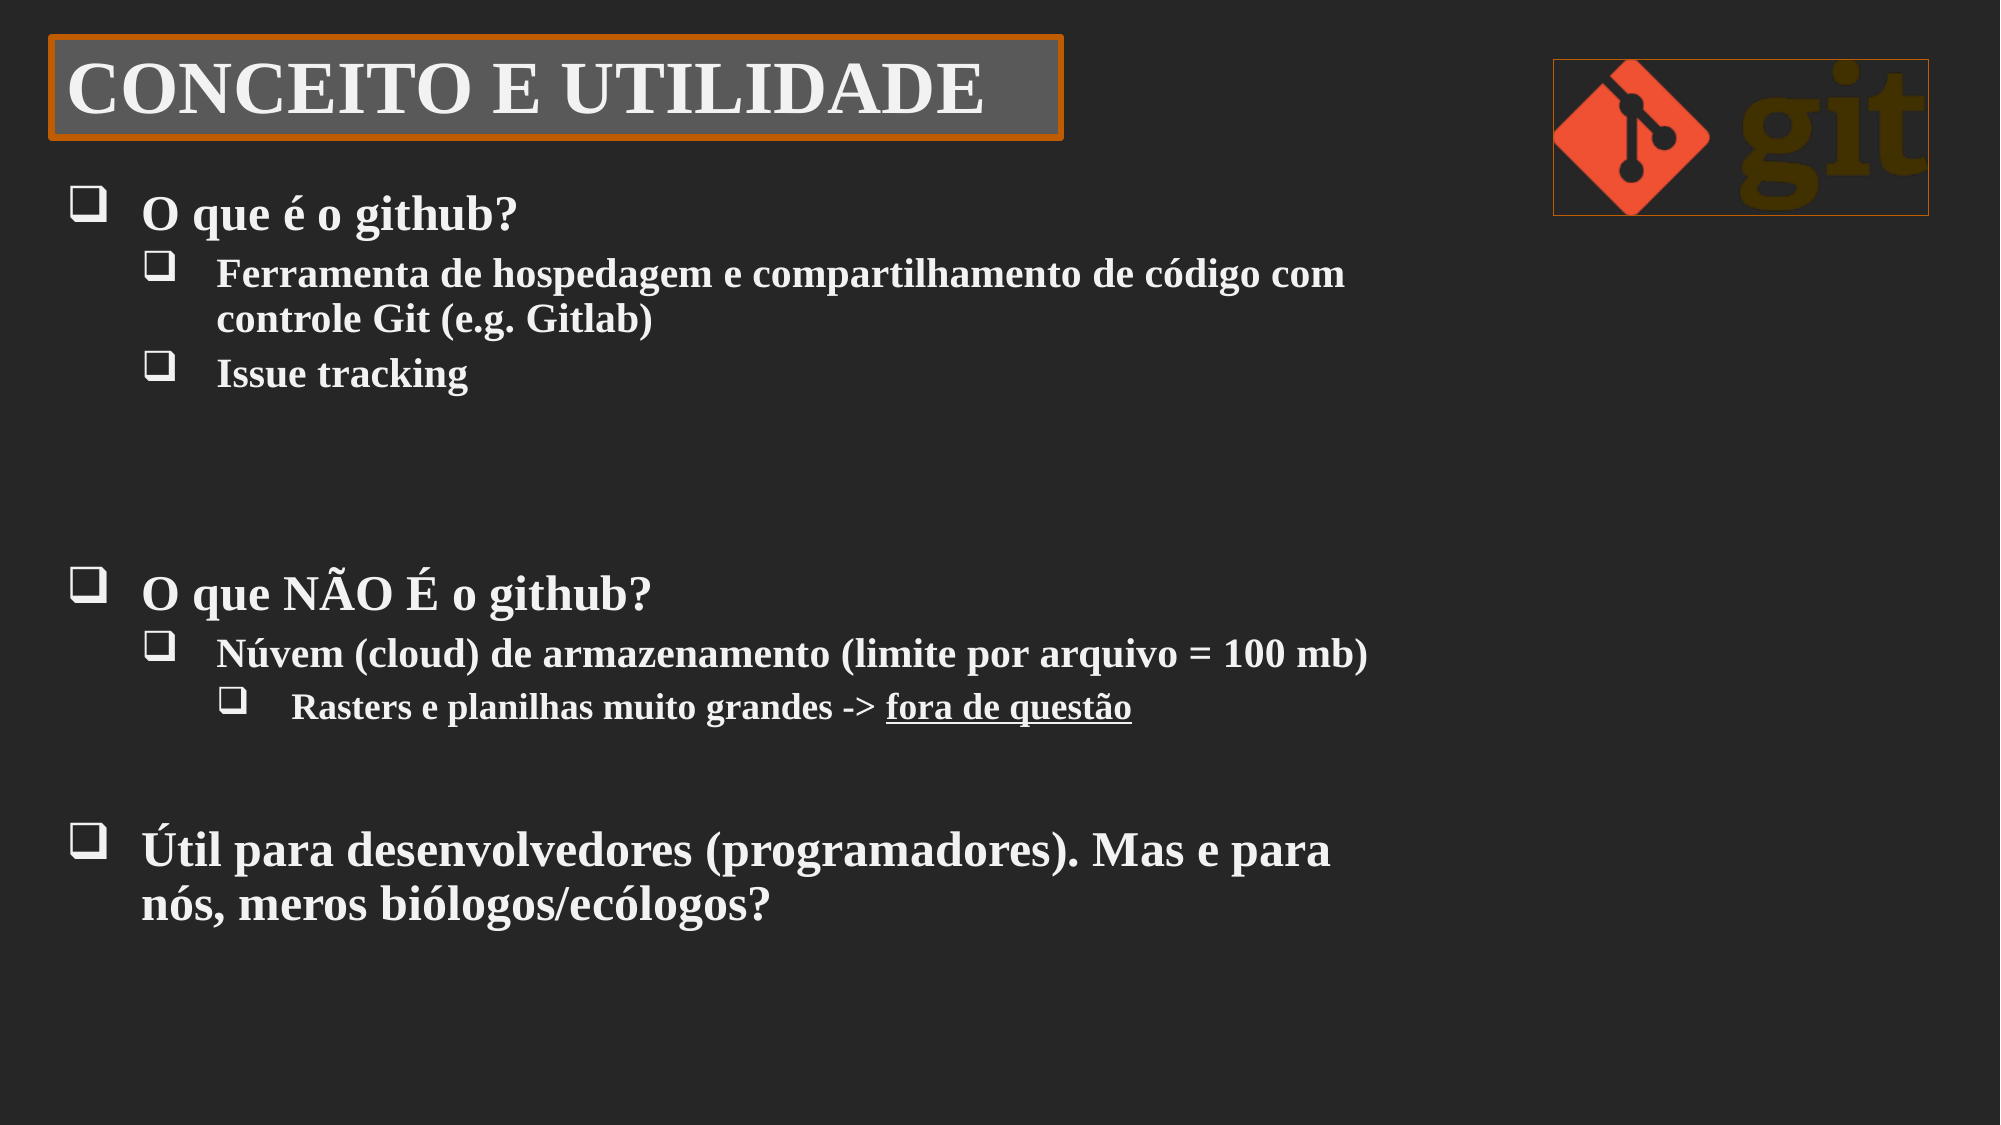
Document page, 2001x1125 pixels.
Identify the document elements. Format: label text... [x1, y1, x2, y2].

text_box CONCEITO E UTILIDADE [51, 37, 1061, 138]
picture [1553, 59, 1929, 216]
text_box O que é o github? Ferramenta de hospedagem e compartilhamento de código com controle Git (e.g. Gitlab) Issue tracking O que NÃO É o github? Núvem (cloud) de armazenamento (limite por arquivo = 100 mb) Rasters e planilhas muito grandes -> fora de questão Útil para desenvolvedores (programadores). Mas e para nós, meros biólogos/ecólogos? [51, 179, 1417, 1088]
